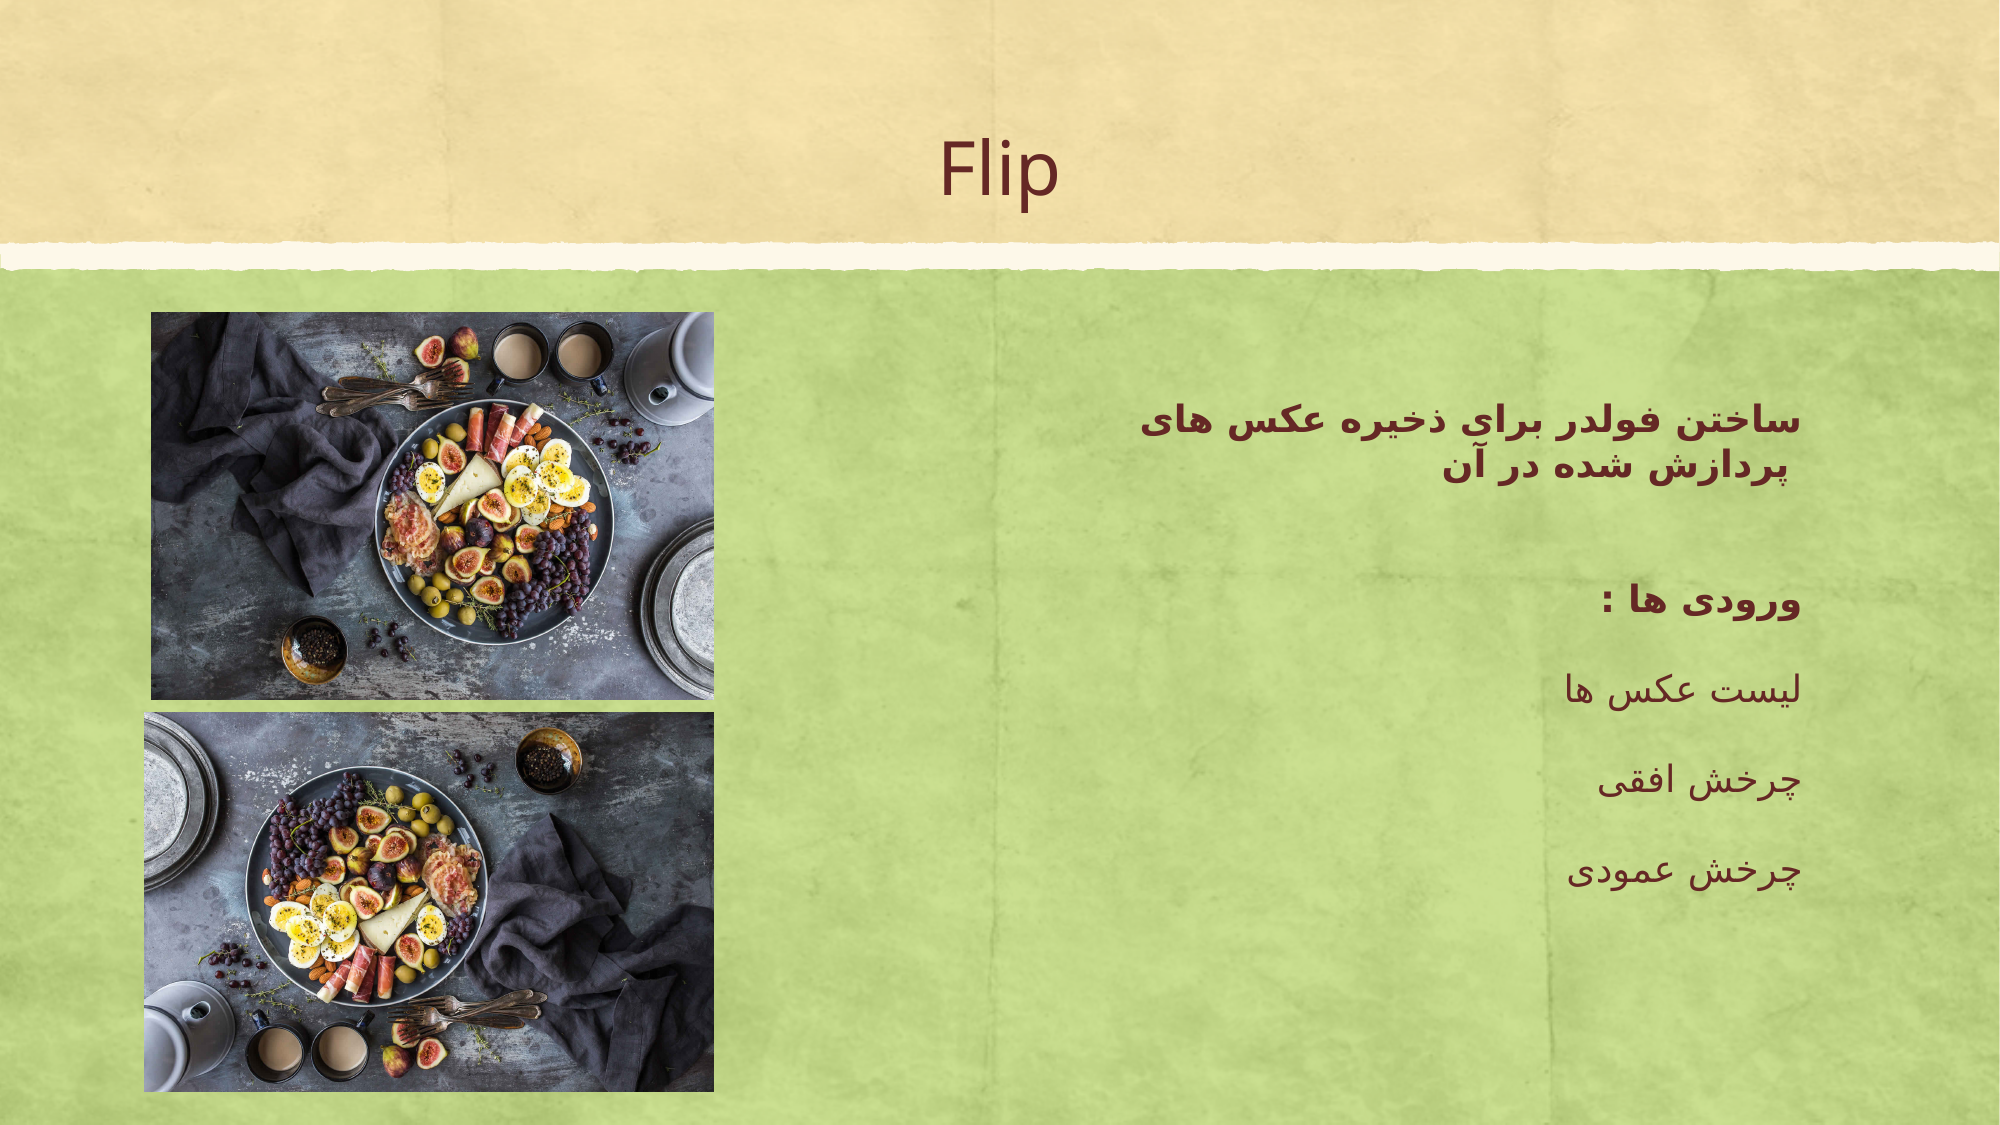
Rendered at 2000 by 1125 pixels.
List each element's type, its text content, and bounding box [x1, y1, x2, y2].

picture [144, 712, 714, 1092]
title Flip [249, 31, 1750, 219]
picture [151, 312, 714, 700]
text_box ساختن فولدر برای ذخیره عکس های پردازش شده در آن ورودی ها : لیست عکس ها چرخش افقی چرخش عمودی [1012, 387, 1818, 988]
